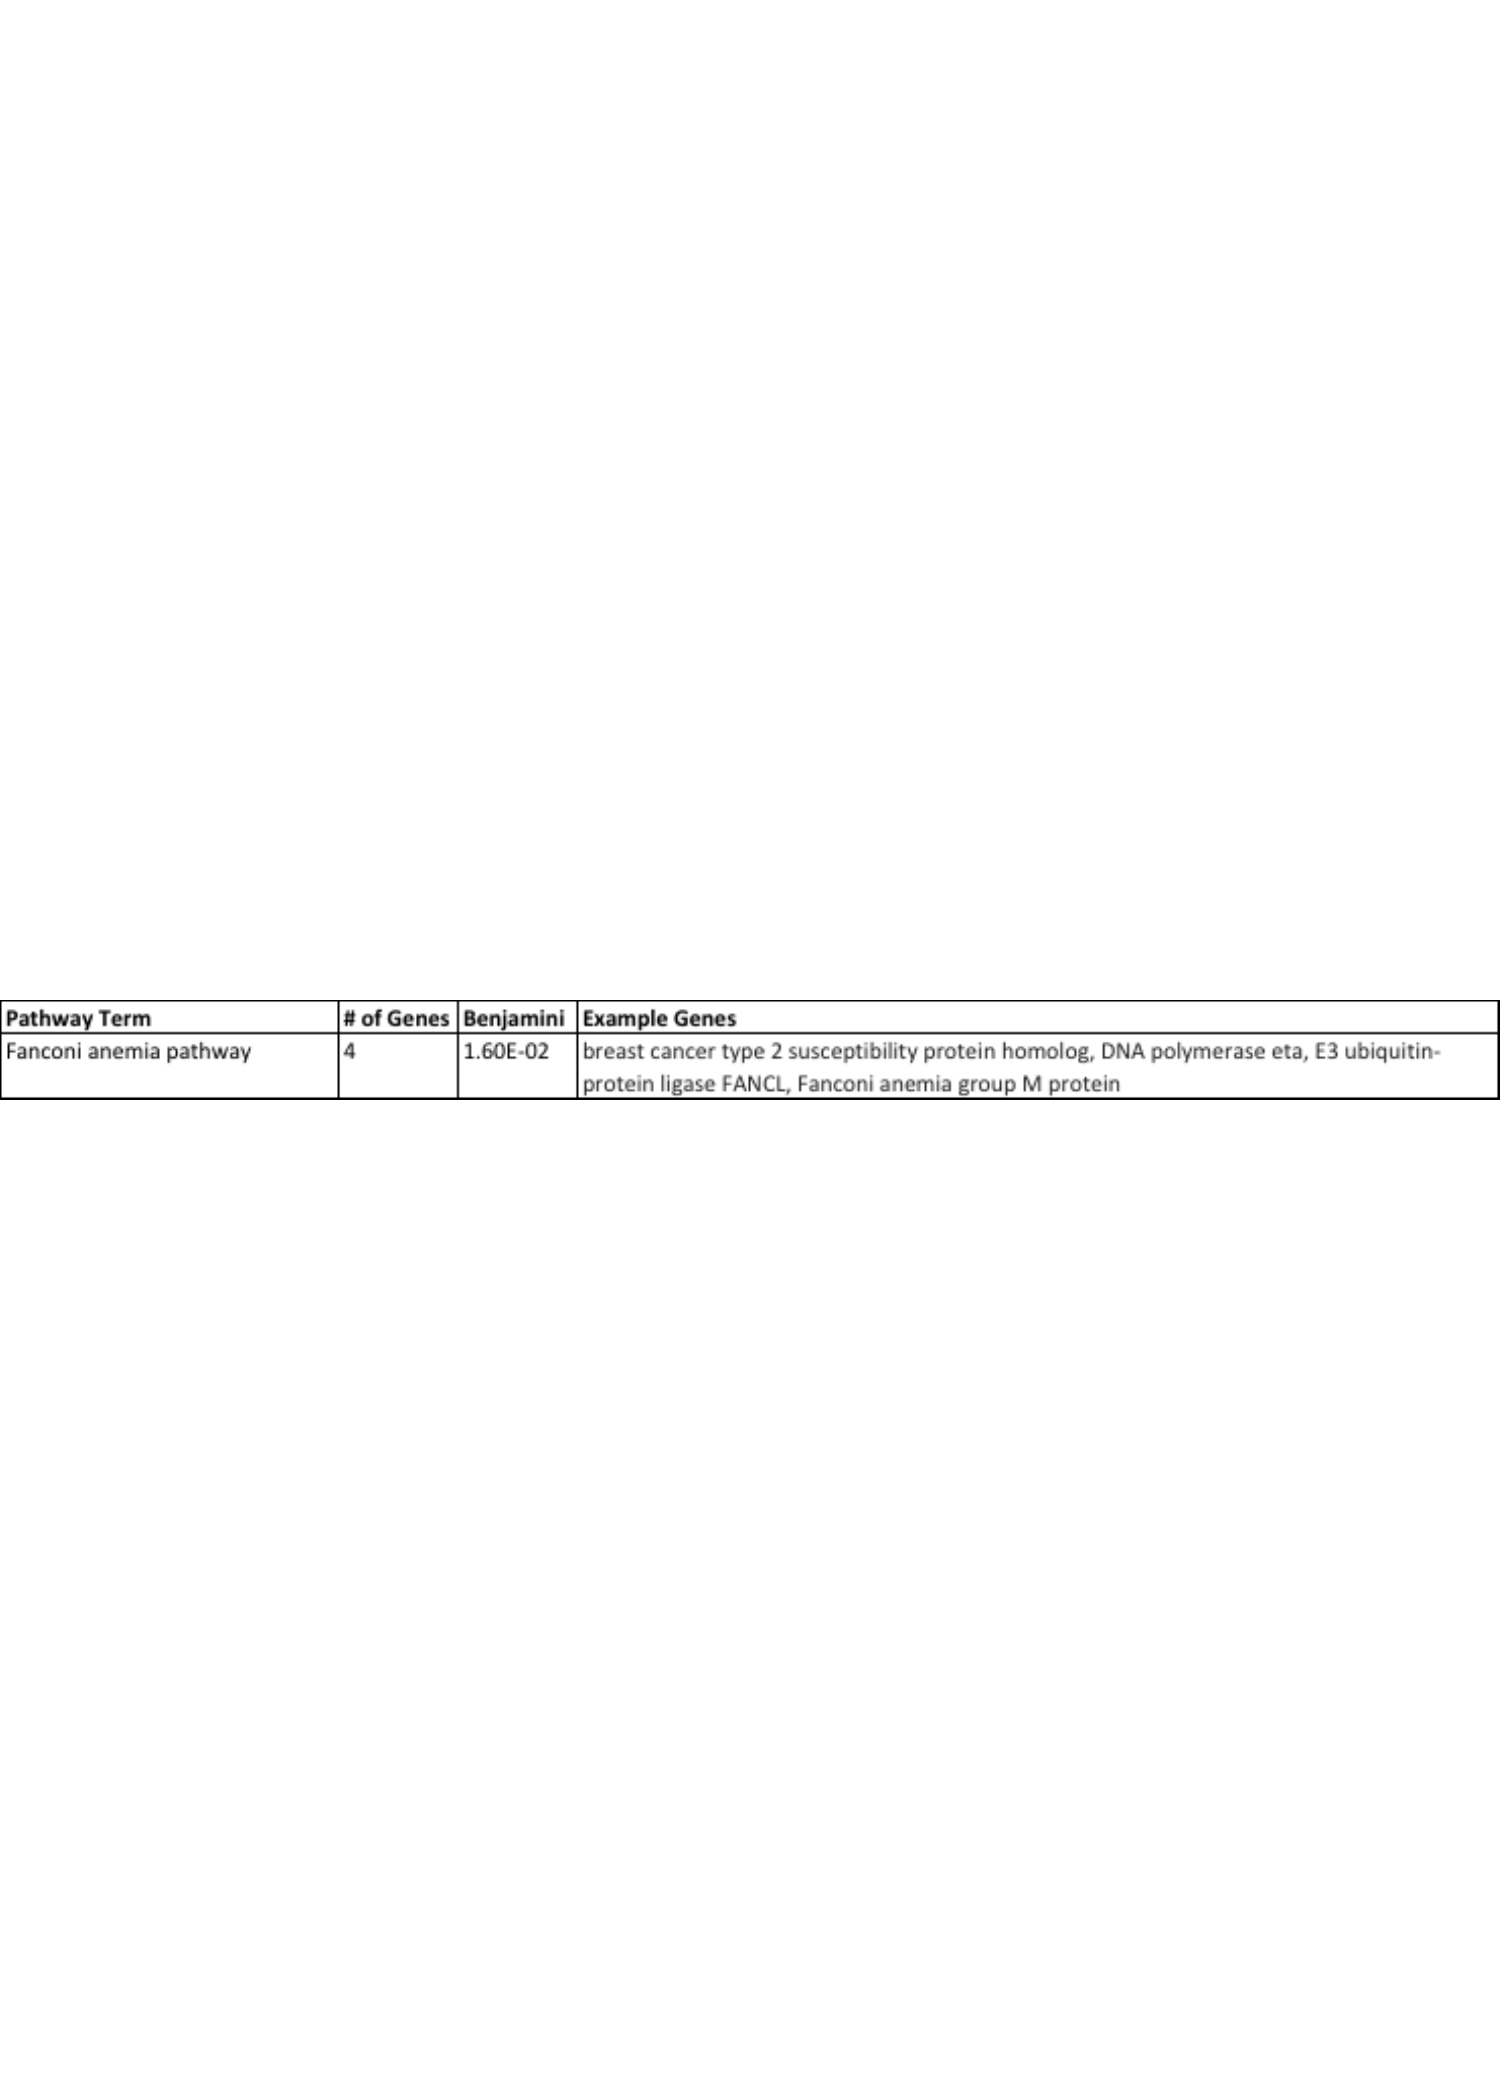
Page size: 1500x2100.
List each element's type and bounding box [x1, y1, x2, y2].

picture [0, 1000, 1500, 1100]
